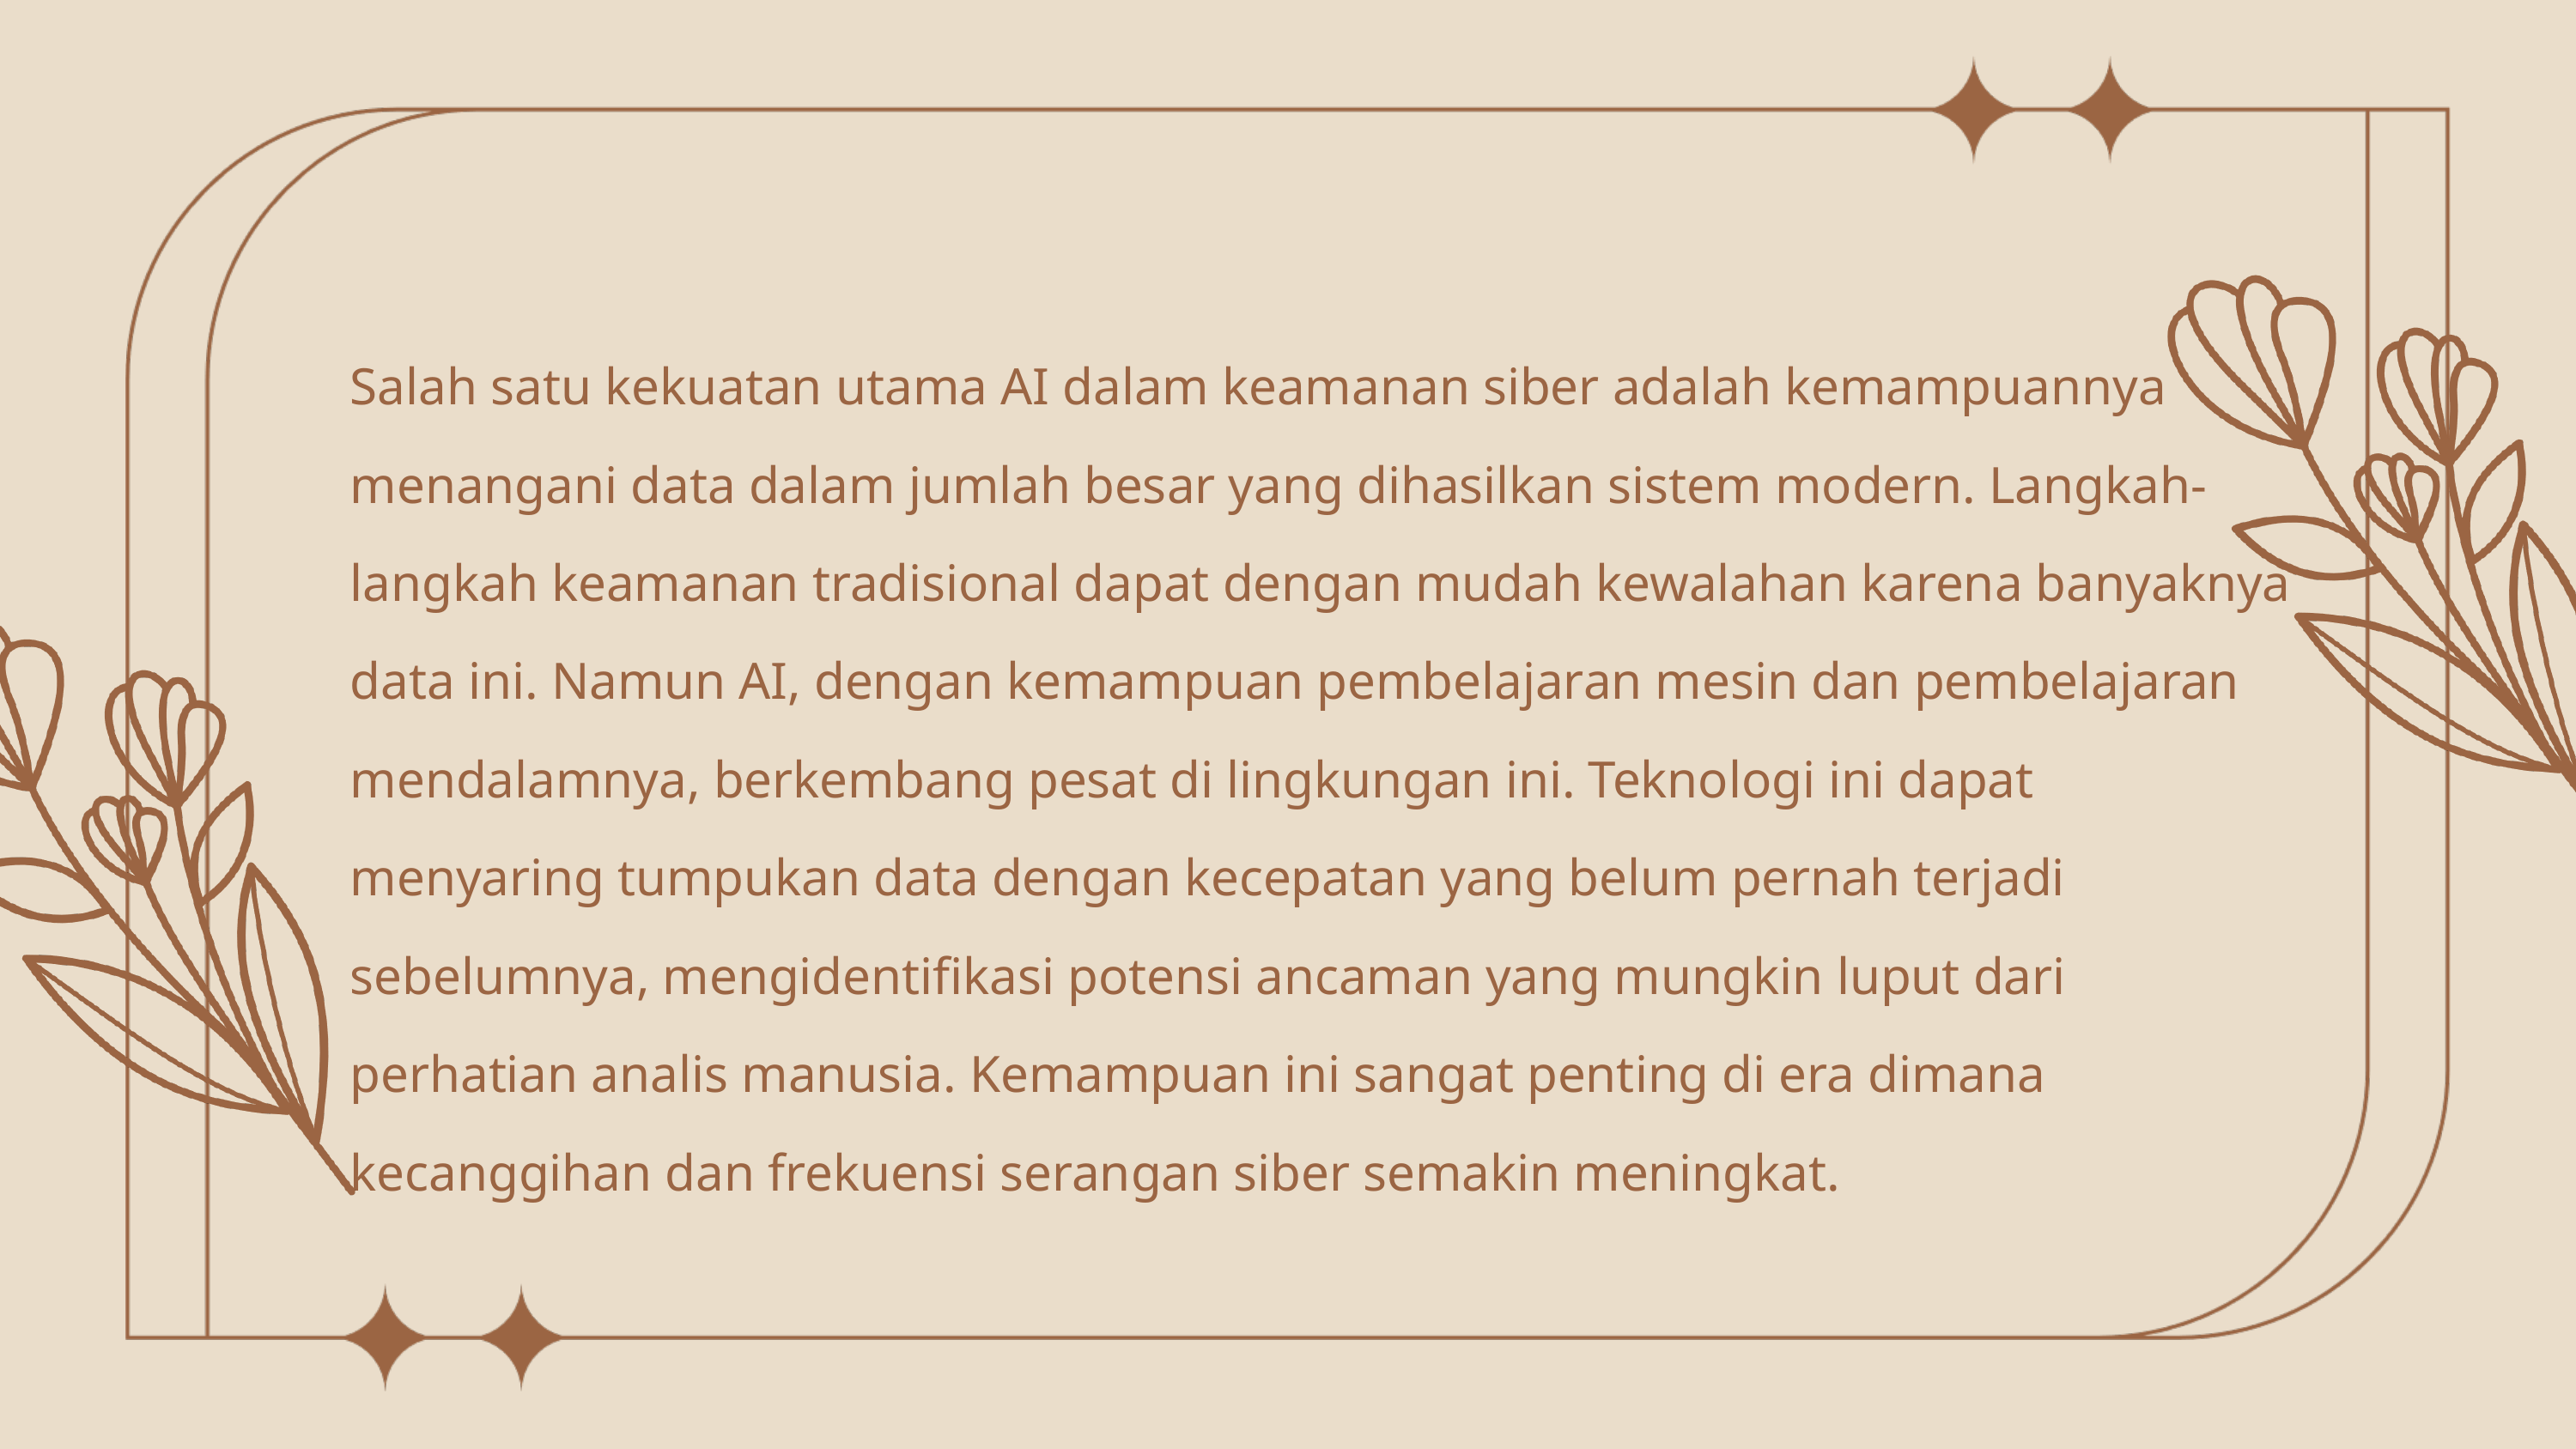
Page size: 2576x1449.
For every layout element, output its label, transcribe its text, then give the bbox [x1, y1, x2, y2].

text_box Salah satu kekuatan utama AI dalam keamanan siber adalah kemampuannya menangani data dalam jumlah besar yang dihasilkan sistem modern. Langkah-langkah keamanan tradisional dapat dengan mudah kewalahan karena banyaknya data ini. Namun AI, dengan kemampuan pembelajaran mesin dan pembelajaran mendalamnya, berkembang pesat di lingkungan ini. Teknologi ini dapat menyaring tumpukan data dengan kecepatan yang belum pernah terjadi sebelumnya, mengidentifikasi potensi ancaman yang mungkin luput dari perhatian analis manusia. Kemampuan ini sangat penting di era dimana kecanggihan dan frekuensi serangan siber semakin meningkat. [349, 316, 2293, 1201]
text_box [125, 854, 2451, 1392]
text_box [2167, 274, 2576, 854]
text_box [0, 616, 355, 1197]
text_box [125, 56, 2451, 616]
